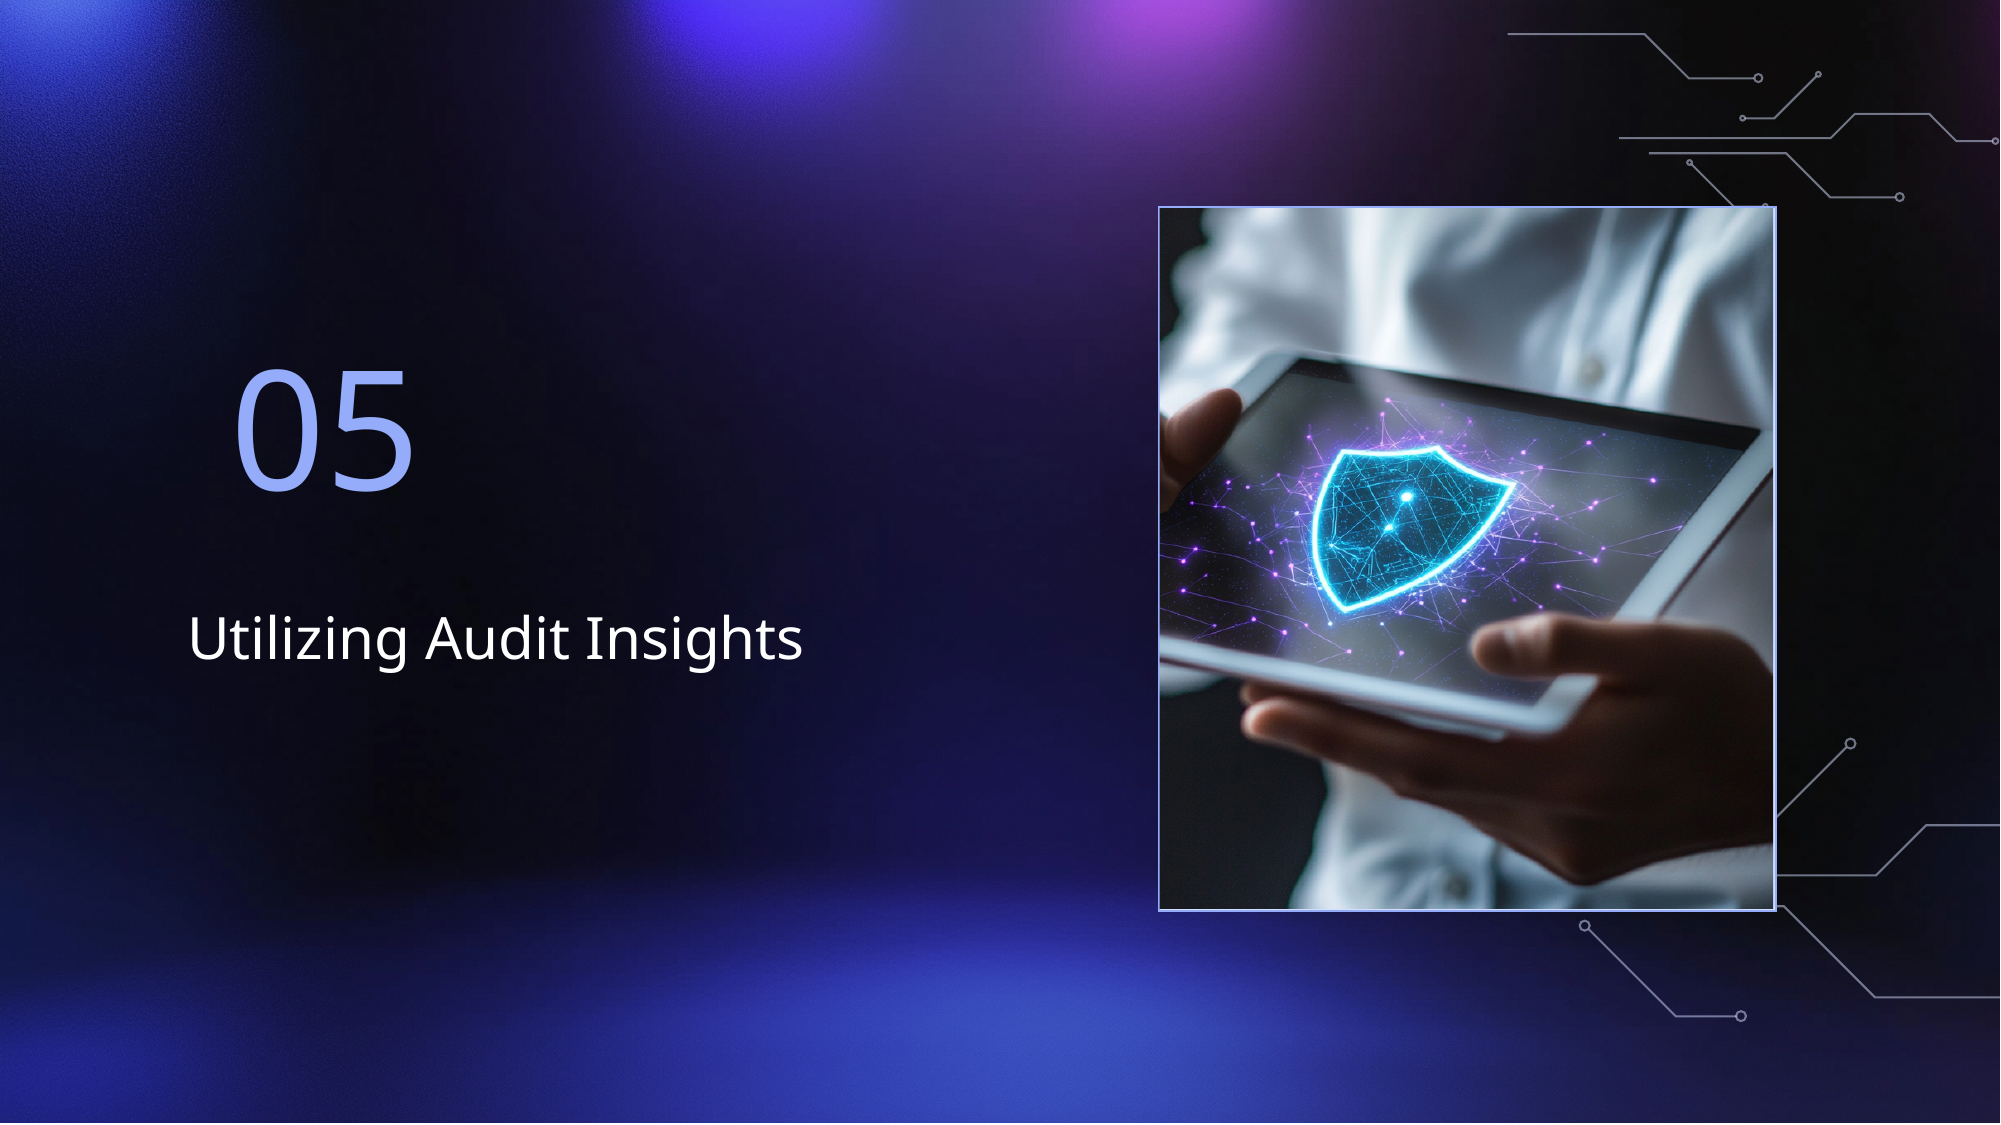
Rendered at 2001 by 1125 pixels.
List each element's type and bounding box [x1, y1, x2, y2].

picture [0, 0, 2000, 1123]
text_box [1507, 34, 1999, 209]
text_box [1209, 660, 2000, 1022]
